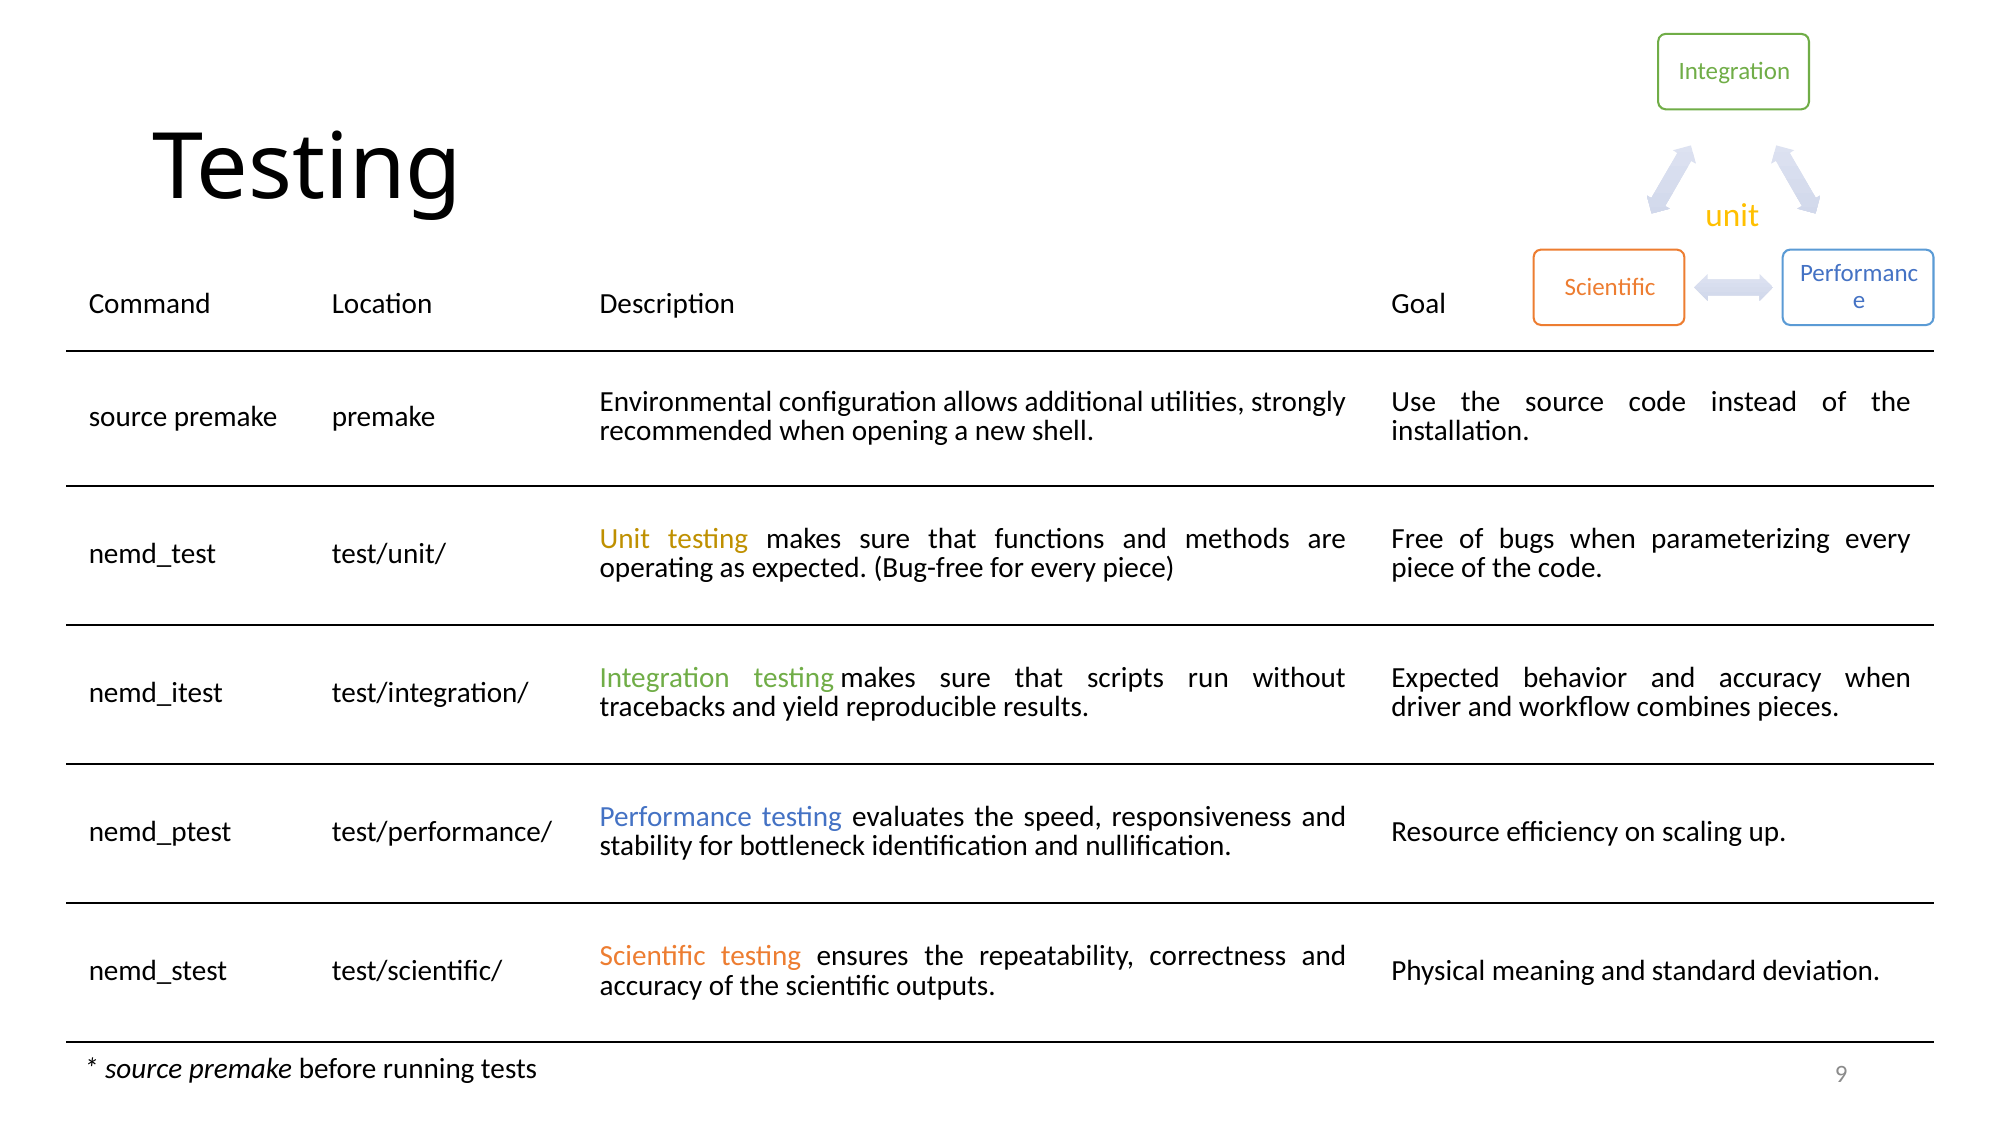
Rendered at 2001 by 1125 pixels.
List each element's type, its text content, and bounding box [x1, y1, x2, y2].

table_cell test/integration/ [309, 626, 577, 763]
text_box * source premake before running tests [69, 1042, 1070, 1093]
title Testing [137, 59, 487, 261]
table_cell source premake [66, 352, 309, 485]
table_header Goal [1369, 261, 1934, 350]
table_cell Performance testing evaluates the speed, responsiveness and stability for bottleneck identification and nullification. [577, 765, 1369, 902]
table_header Description [577, 261, 1369, 350]
table_cell test/unit/ [309, 487, 577, 624]
table_cell test/performance/ [309, 765, 577, 902]
table_cell Physical meaning and standard deviation. [1369, 904, 1934, 1041]
table_cell premake [309, 352, 577, 485]
table_cell nemd_ptest [66, 765, 309, 902]
table_cell nemd_stest [66, 904, 309, 1041]
table_cell Free of bugs when parameterizing every piece of the code. [1369, 487, 1934, 624]
table_cell nemd_itest [66, 626, 309, 763]
table_cell Use the source code instead of the installation. [1369, 352, 1934, 485]
table_cell Environmental configuration allows additional utilities, strongly recommended when opening a new shell. [577, 352, 1369, 485]
table_header Location [309, 261, 577, 350]
table_header Command [66, 261, 309, 350]
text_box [1533, 30, 1934, 329]
table_cell Expected behavior and accuracy when driver and workflow combines pieces. [1369, 626, 1934, 763]
table_cell Resource efficiency on scaling up. [1369, 765, 1934, 902]
slide_number 9 [1412, 1042, 1863, 1103]
table_cell Integration testing makes sure that scripts run without tracebacks and yield reproducible results. [577, 626, 1369, 763]
table_cell Unit testing makes sure that functions and methods are operating as expected. (Bug-free for every piece) [577, 487, 1369, 624]
table_cell nemd_test [66, 487, 309, 624]
table_cell test/scientific/ [309, 904, 577, 1041]
table_cell Scientific testing ensures the repeatability, correctness and accuracy of the scientific outputs. [577, 904, 1369, 1041]
